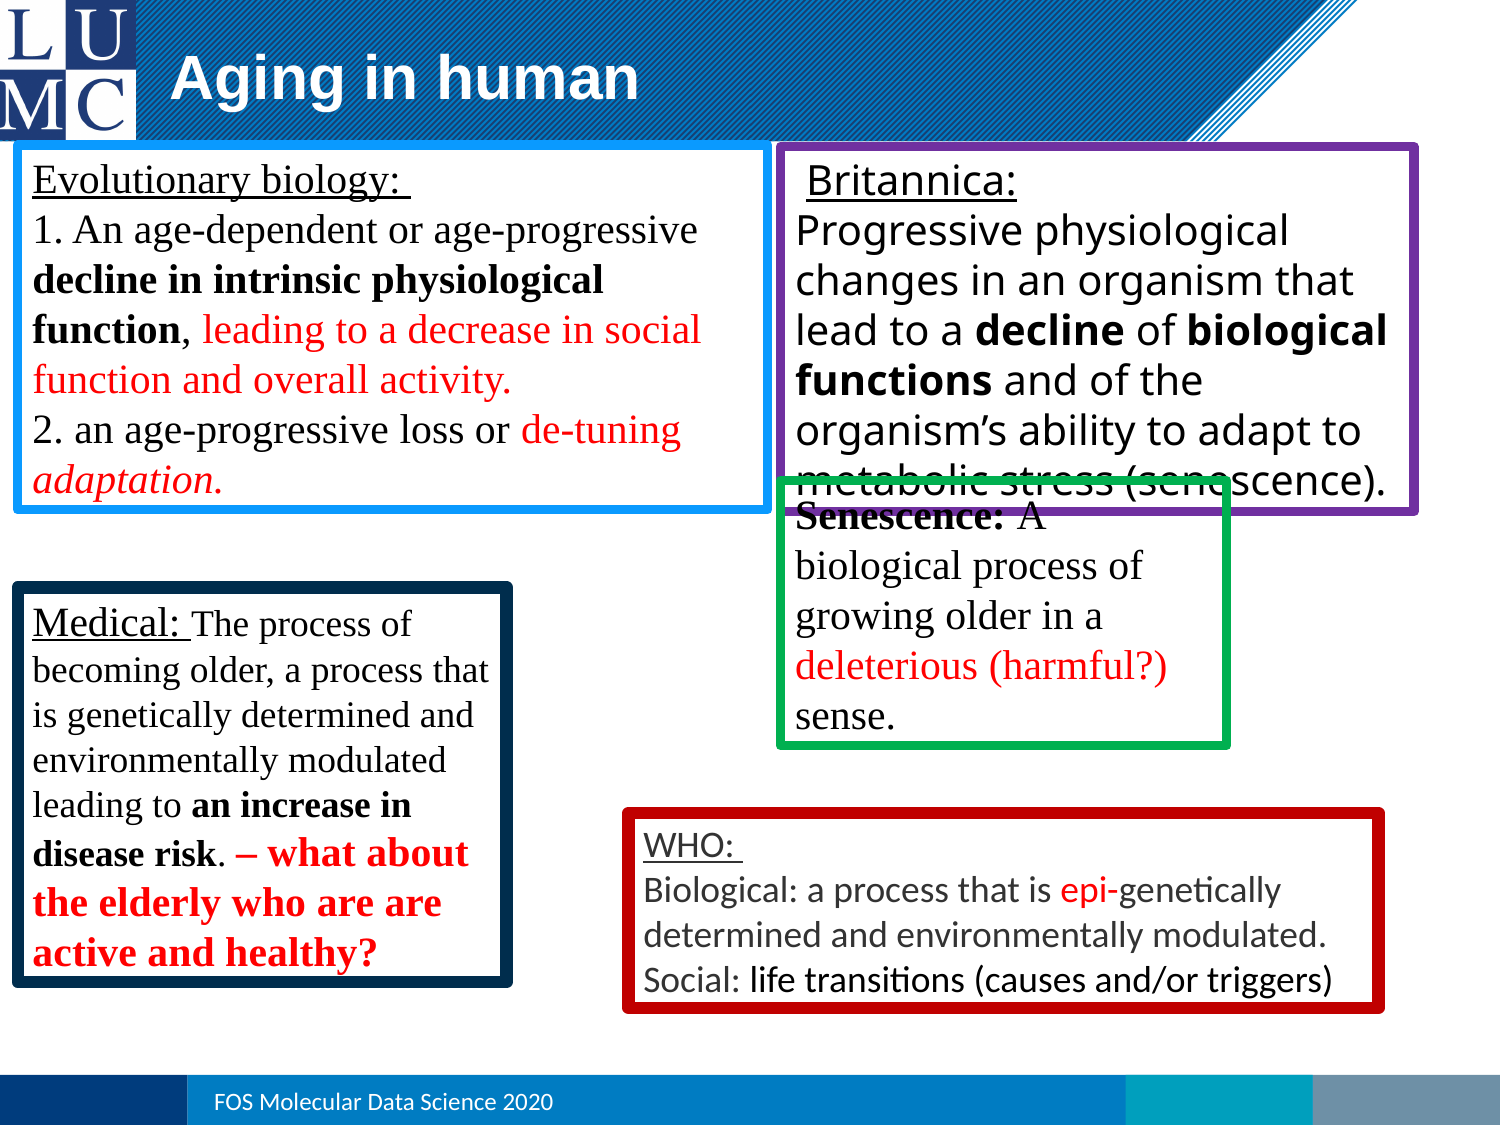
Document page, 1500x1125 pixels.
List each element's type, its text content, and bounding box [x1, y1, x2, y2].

footer FOS Molecular Data Science 2020 [214, 1074, 987, 1125]
text_box Senescence: A biological process of growing older in a deleterious (harmful?) sense. [780, 480, 1227, 746]
text_box Medical: The process of becoming older, a process that is genetically determined and environmentally modulated leading to an increase in disease risk. – what about the elderly who are are active and healthy? [17, 587, 507, 983]
picture [0, 0, 1500, 1074]
title Aging in human [169, 11, 1445, 126]
text_box Britannica: Progressive physiological changes in an organism that lead to a decline of biological functions and of the organism’s ability to adapt to metabolic stress (senescence). [780, 146, 1414, 512]
text_box WHO: Biological: a process that is epi-genetically determined and environmentally modulated. Social: life transitions (causes and/or triggers) [628, 813, 1379, 1008]
text_box Evolutionary biology: 1. An age-dependent or age-progressive decline in intrinsic physiological function, leading to a decrease in social function and overall activity. 2. an age-progressive loss or de-tuning adaptation. [17, 144, 768, 510]
